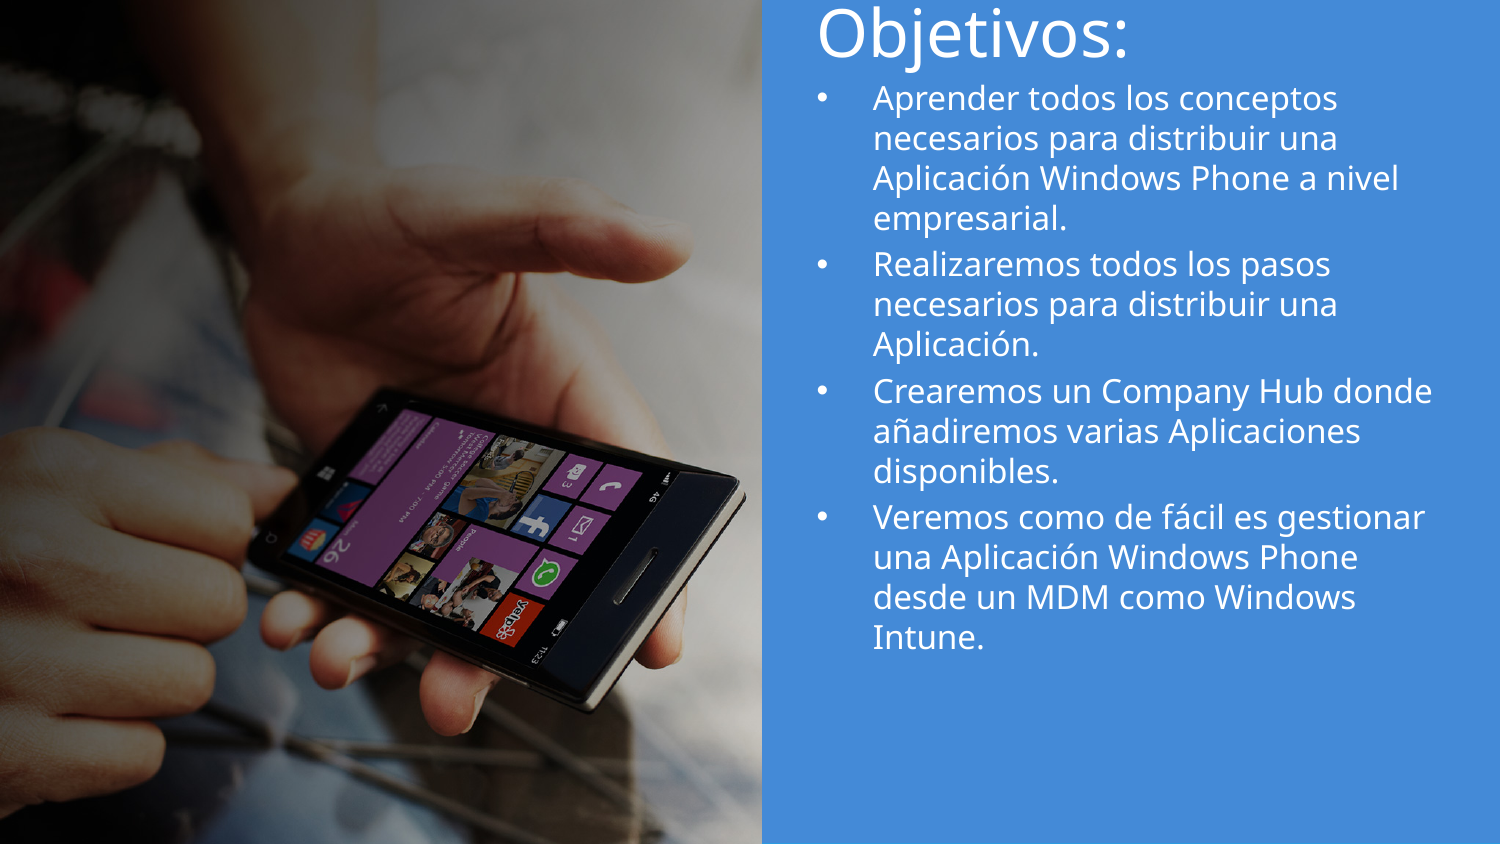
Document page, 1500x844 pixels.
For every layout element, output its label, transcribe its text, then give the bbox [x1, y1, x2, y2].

picture [0, 0, 763, 844]
list Objetivos: Aprender todos los conceptos necesarios para distribuir una Aplicación Windows Phone a nivel empresarial. Realizaremos todos los pasos necesarios para distribuir una Aplicación. Crearemos un Company Hub donde añadiremos varias Aplicaciones disponibles. Veremos como de fácil es gestionar una Aplicación Windows Phone desde un MDM como Windows Intune. [816, 44, 1440, 603]
text_box [764, 0, 1500, 844]
